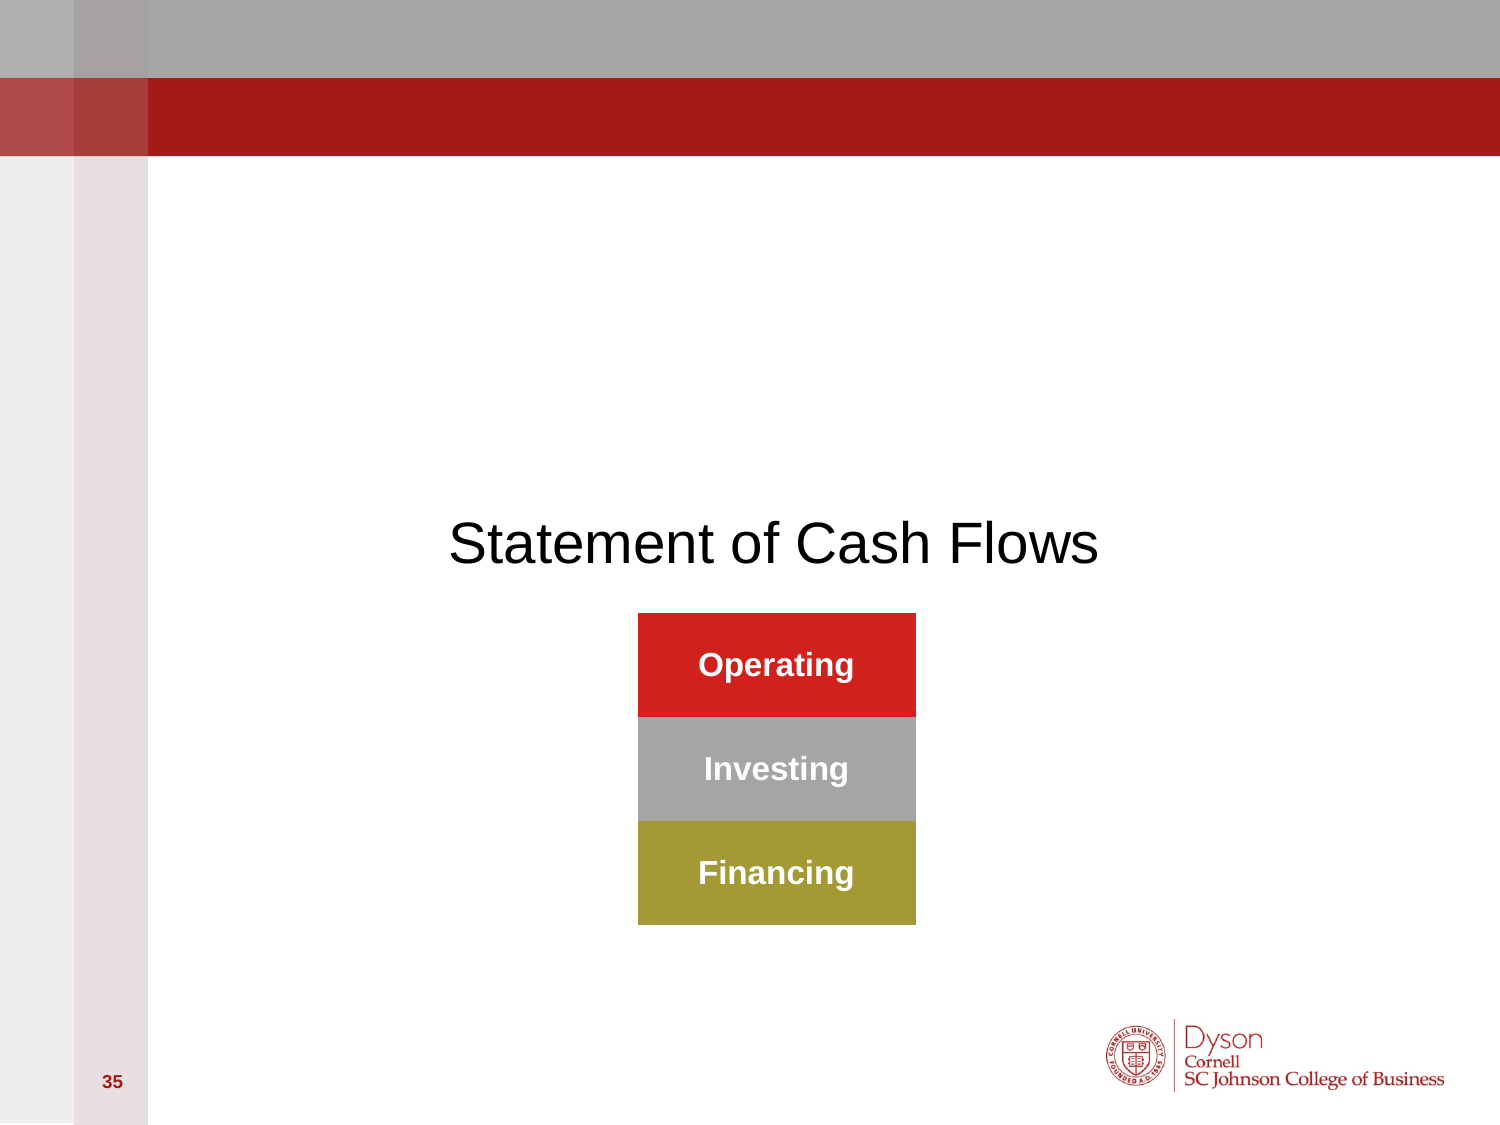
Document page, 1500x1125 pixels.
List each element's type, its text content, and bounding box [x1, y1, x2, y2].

table_cell Financing [638, 821, 916, 925]
list Statement of Cash Flows [187, 200, 1363, 963]
table_header Operating [638, 613, 916, 717]
table_cell Investing [638, 717, 916, 821]
picture [1106, 1019, 1444, 1092]
slide_number 35 [74, 1062, 151, 1125]
